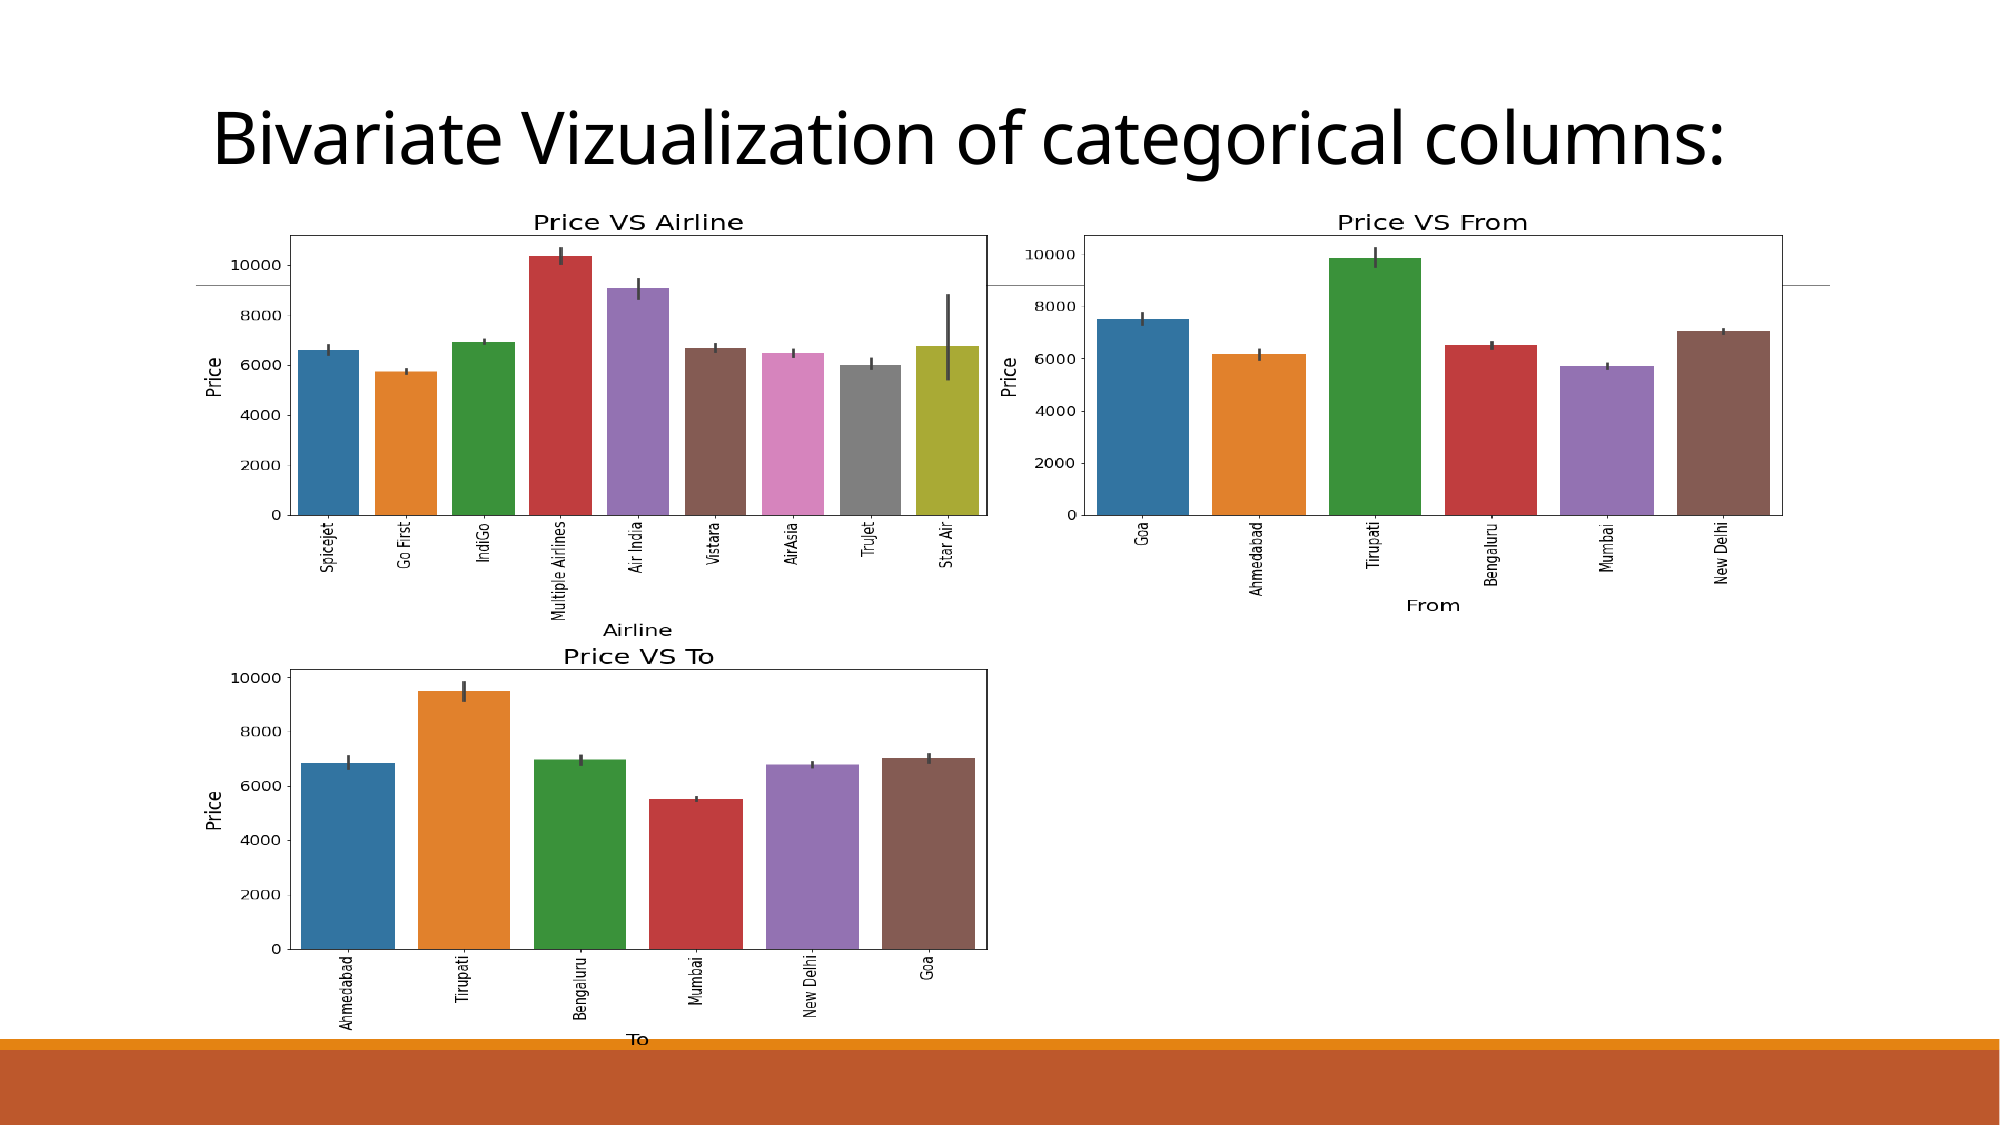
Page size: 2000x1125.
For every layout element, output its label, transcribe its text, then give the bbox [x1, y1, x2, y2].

title Bivariate Vizualization of categorical columns: [196, 49, 1809, 187]
picture [195, 207, 1789, 1054]
